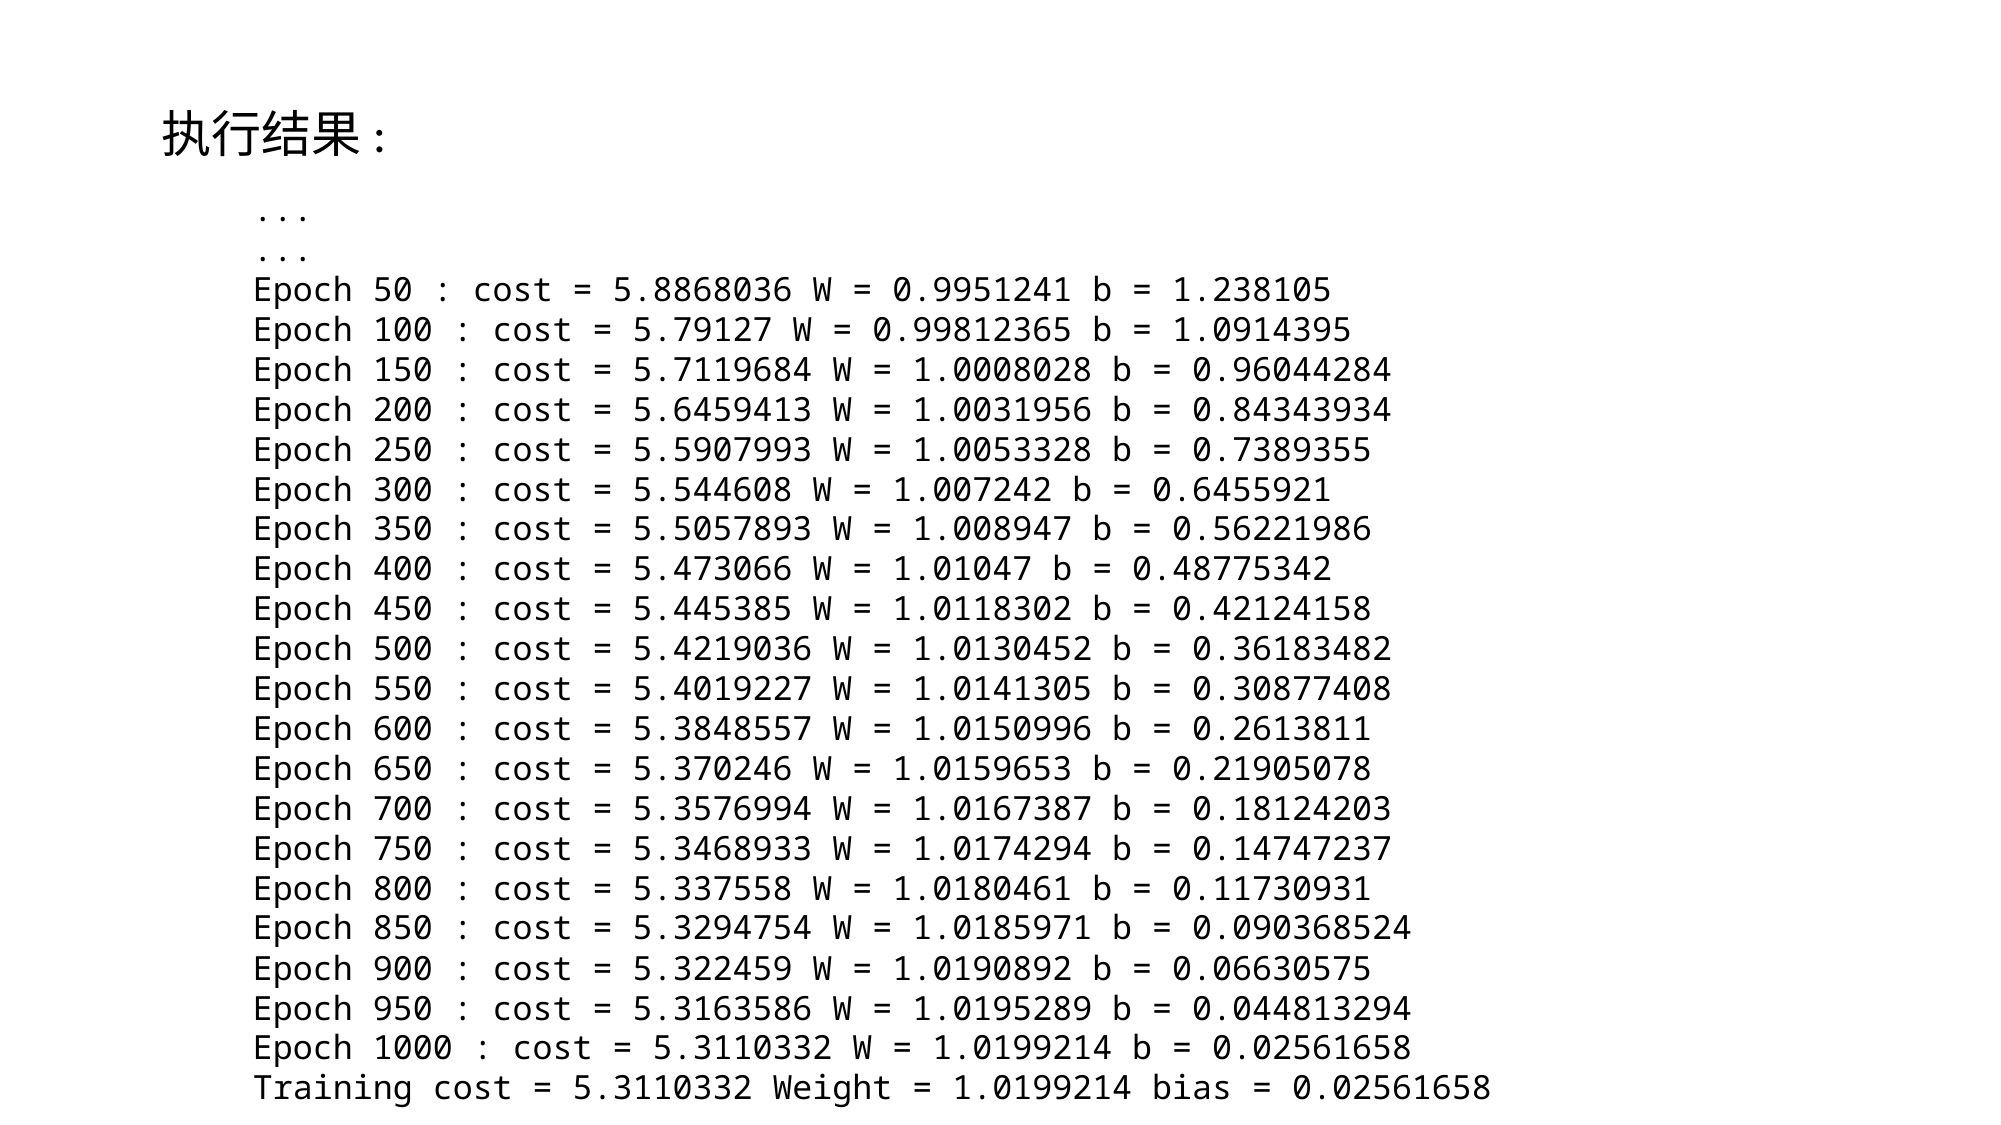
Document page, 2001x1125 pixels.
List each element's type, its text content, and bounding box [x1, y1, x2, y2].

text_box ... ... Epoch 50 : cost = 5.8868036 W = 0.9951241 b = 1.238105 Epoch 100 : cost = 5.79127 W = 0.99812365 b = 1.0914395 Epoch 150 : cost = 5.7119684 W = 1.0008028 b = 0.96044284 Epoch 200 : cost = 5.6459413 W = 1.0031956 b = 0.84343934 Epoch 250 : cost = 5.5907993 W = 1.0053328 b = 0.7389355 Epoch 300 : cost = 5.544608 W = 1.007242 b = 0.6455921 Epoch 350 : cost = 5.5057893 W = 1.008947 b = 0.56221986 Epoch 400 : cost = 5.473066 W = 1.01047 b = 0.48775342 Epoch 450 : cost = 5.445385 W = 1.0118302 b = 0.42124158 Epoch 500 : cost = 5.4219036 W = 1.0130452 b = 0.36183482 Epoch 550 : cost = 5.4019227 W = 1.0141305 b = 0.30877408 Epoch 600 : cost = 5.3848557 W = 1.0150996 b = 0.2613811 Epoch 650 : cost = 5.370246 W = 1.0159653 b = 0.21905078 Epoch 700 : cost = 5.3576994 W = 1.0167387 b = 0.18124203 Epoch 750 : cost = 5.3468933 W = 1.0174294 b = 0.14747237 Epoch 800 : cost = 5.337558 W = 1.0180461 b = 0.11730931 Epoch 850 : cost = 5.3294754 W = 1.0185971 b = 0.090368524 Epoch 900 : cost = 5.322459 W = 1.0190892 b = 0.06630575 Epoch 950 : cost = 5.3163586 W = 1.0195289 b = 0.044813294 Epoch 1000 : cost = 5.3110332 W = 1.0199214 b = 0.02561658 Training cost = 5.3110332 Weight = 1.0199214 bias = 0.02561658 [238, 180, 1845, 1114]
text_box 执行结果: [146, 94, 1147, 170]
